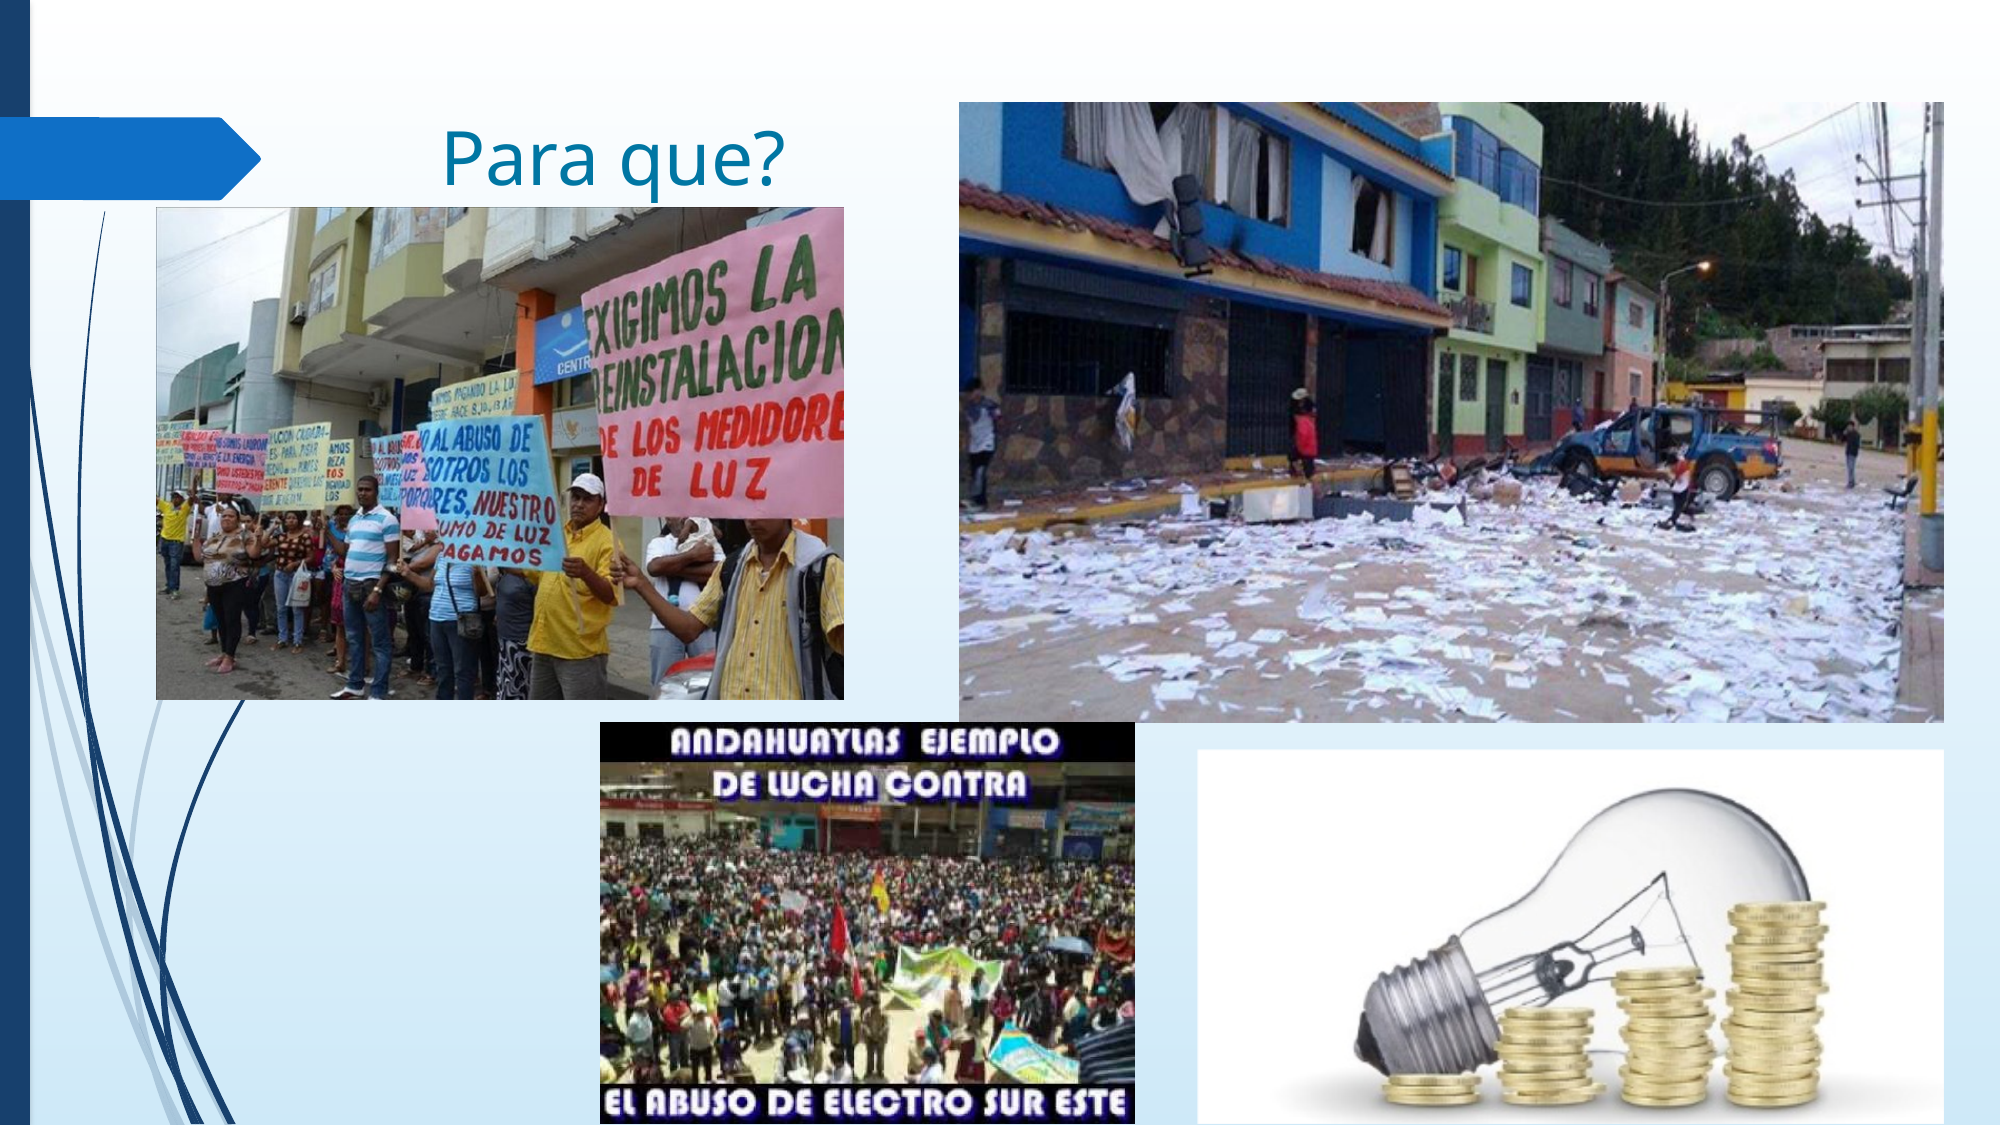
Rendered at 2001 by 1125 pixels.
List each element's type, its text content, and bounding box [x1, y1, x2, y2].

picture [156, 207, 844, 701]
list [959, 102, 1945, 723]
picture [1199, 562, 1943, 1125]
title Para que? [425, 102, 959, 313]
picture [599, 721, 1136, 1124]
